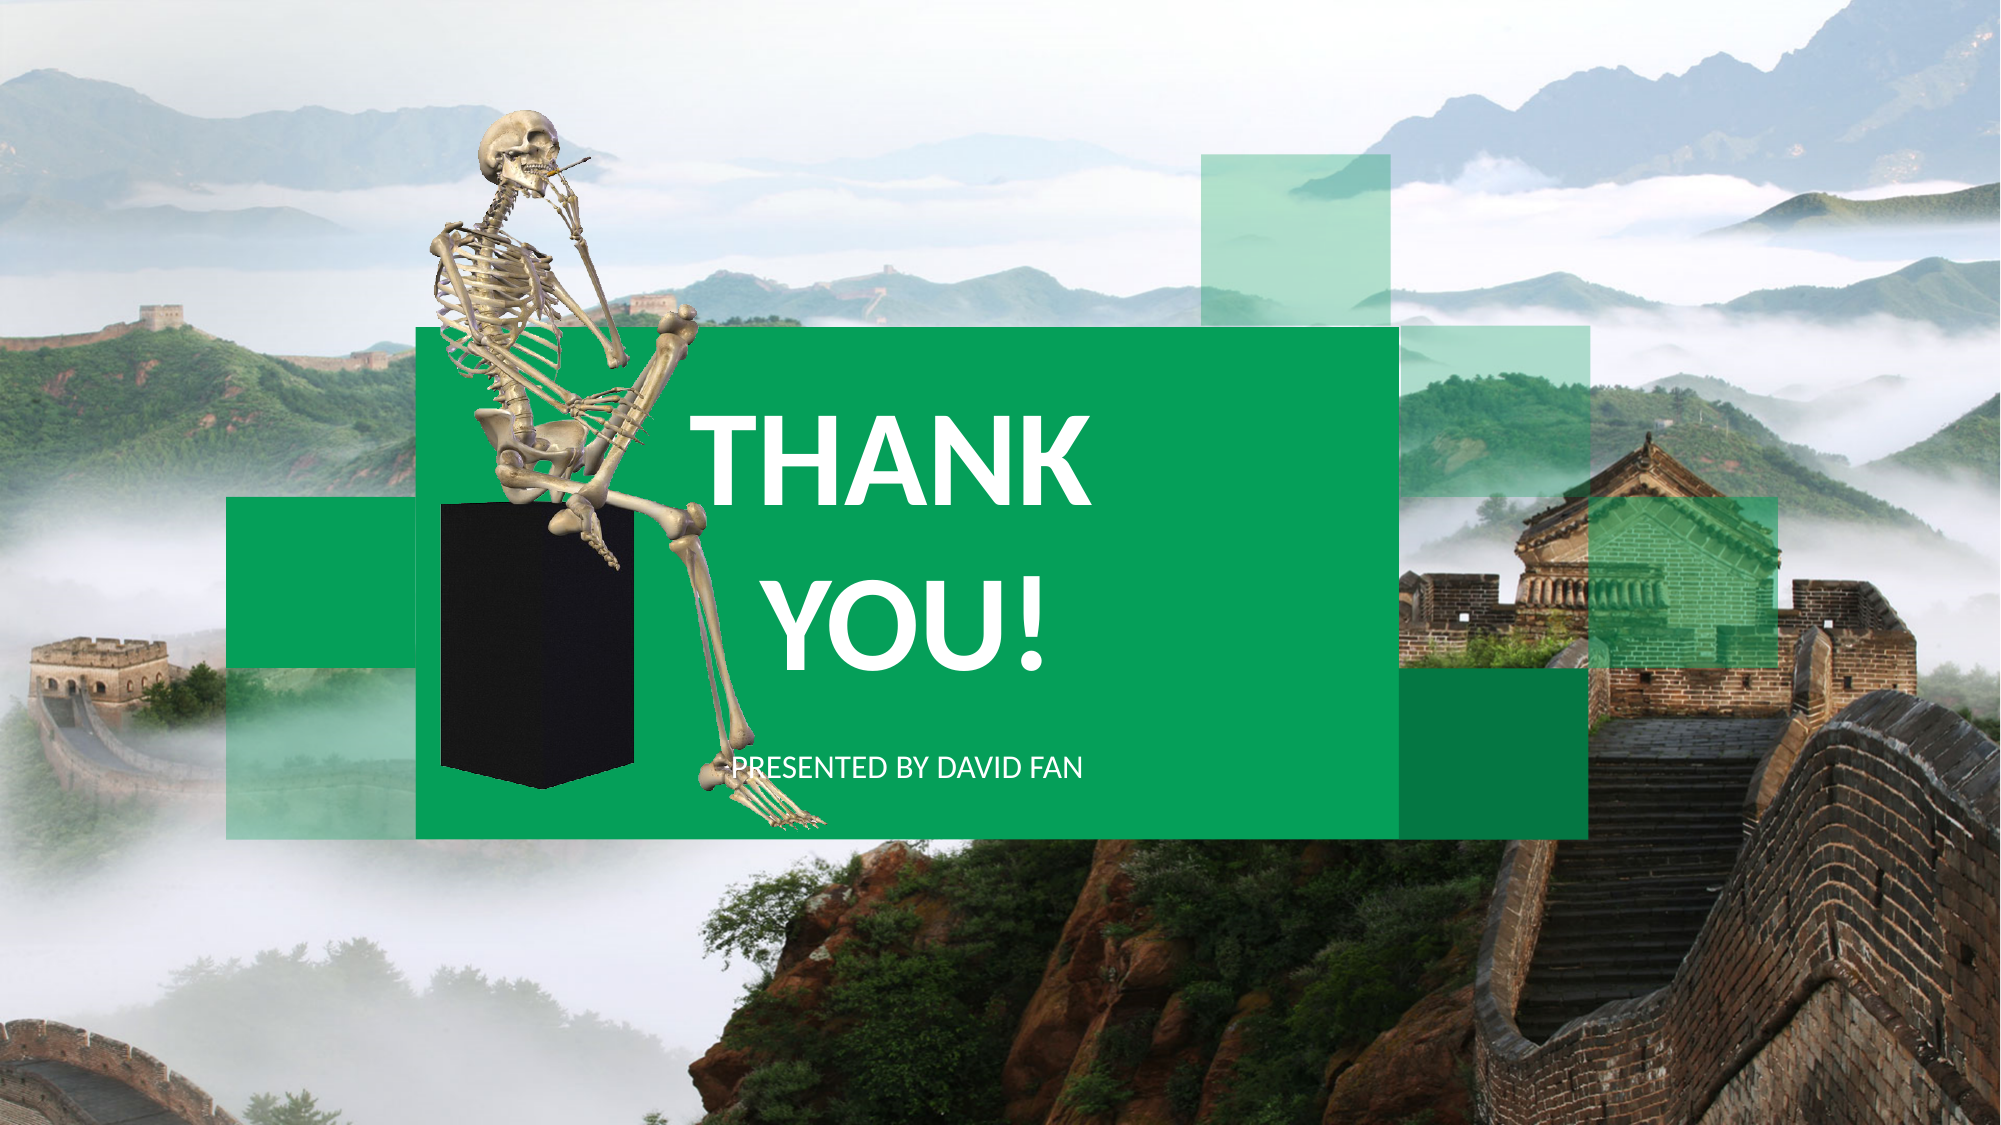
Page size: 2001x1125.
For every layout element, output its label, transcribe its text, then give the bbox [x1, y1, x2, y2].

list PRESENTED BY DAVID FAN [865, 742, 1104, 794]
list THANK YOU! [865, 360, 1142, 709]
picture [0, 0, 2001, 1125]
